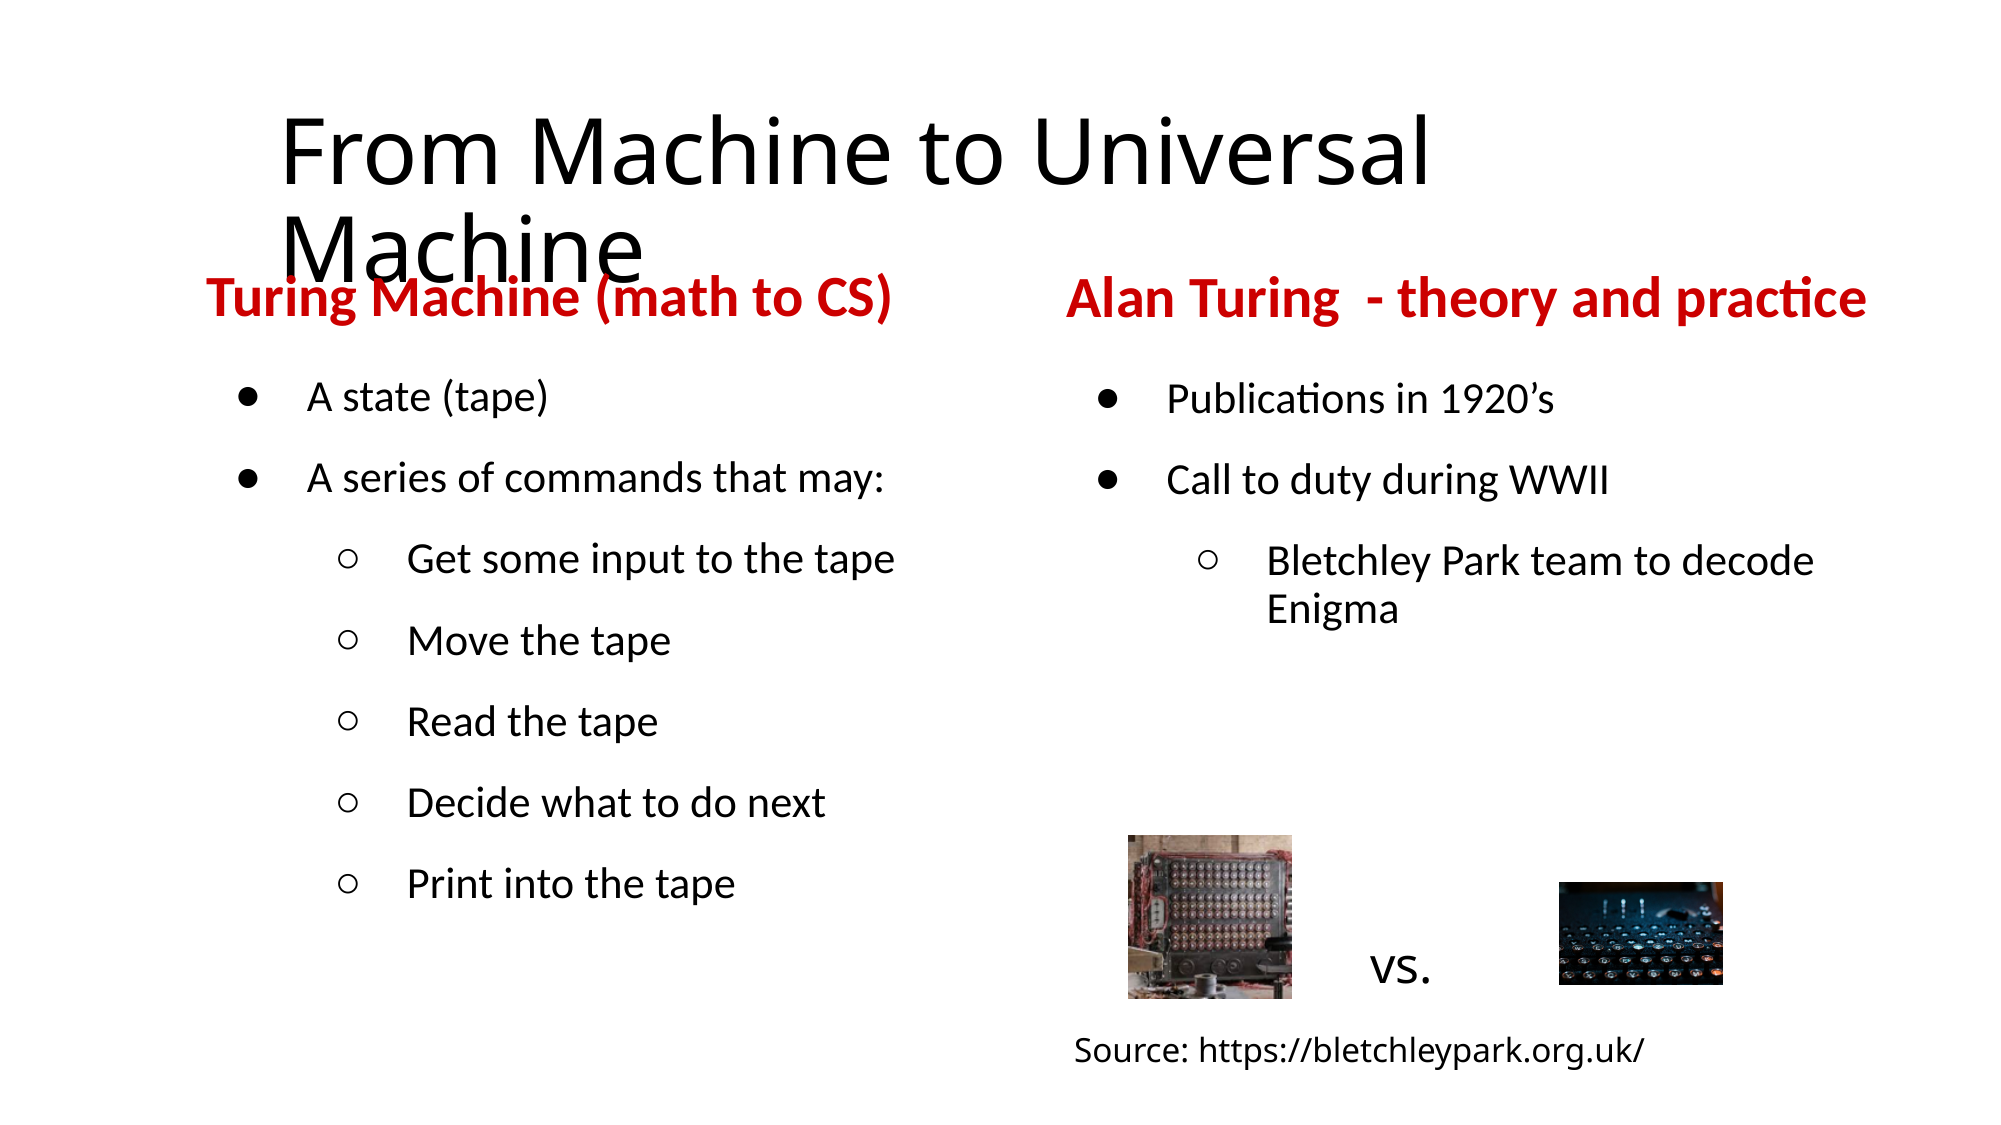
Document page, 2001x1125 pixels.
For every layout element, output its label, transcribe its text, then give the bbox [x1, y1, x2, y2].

picture [1127, 835, 1292, 999]
text_box vs. [1349, 913, 1454, 995]
list Turing Machine (math to CS) A state (tape) A series of commands that may: Get some input to the tape Move the tape Read the tape Decide what to do next Print into the tape [186, 245, 992, 1041]
list Alan Turing - theory and practice Publications in 1920’s Call to duty during WWII Bletchley Park team to decode Enigma [1046, 247, 1949, 768]
text_box Source: https://bletchleypark.org.uk/ [1029, 1008, 1691, 1072]
title From Machine to Universal Machine [258, 84, 1742, 224]
picture [1559, 882, 1723, 986]
